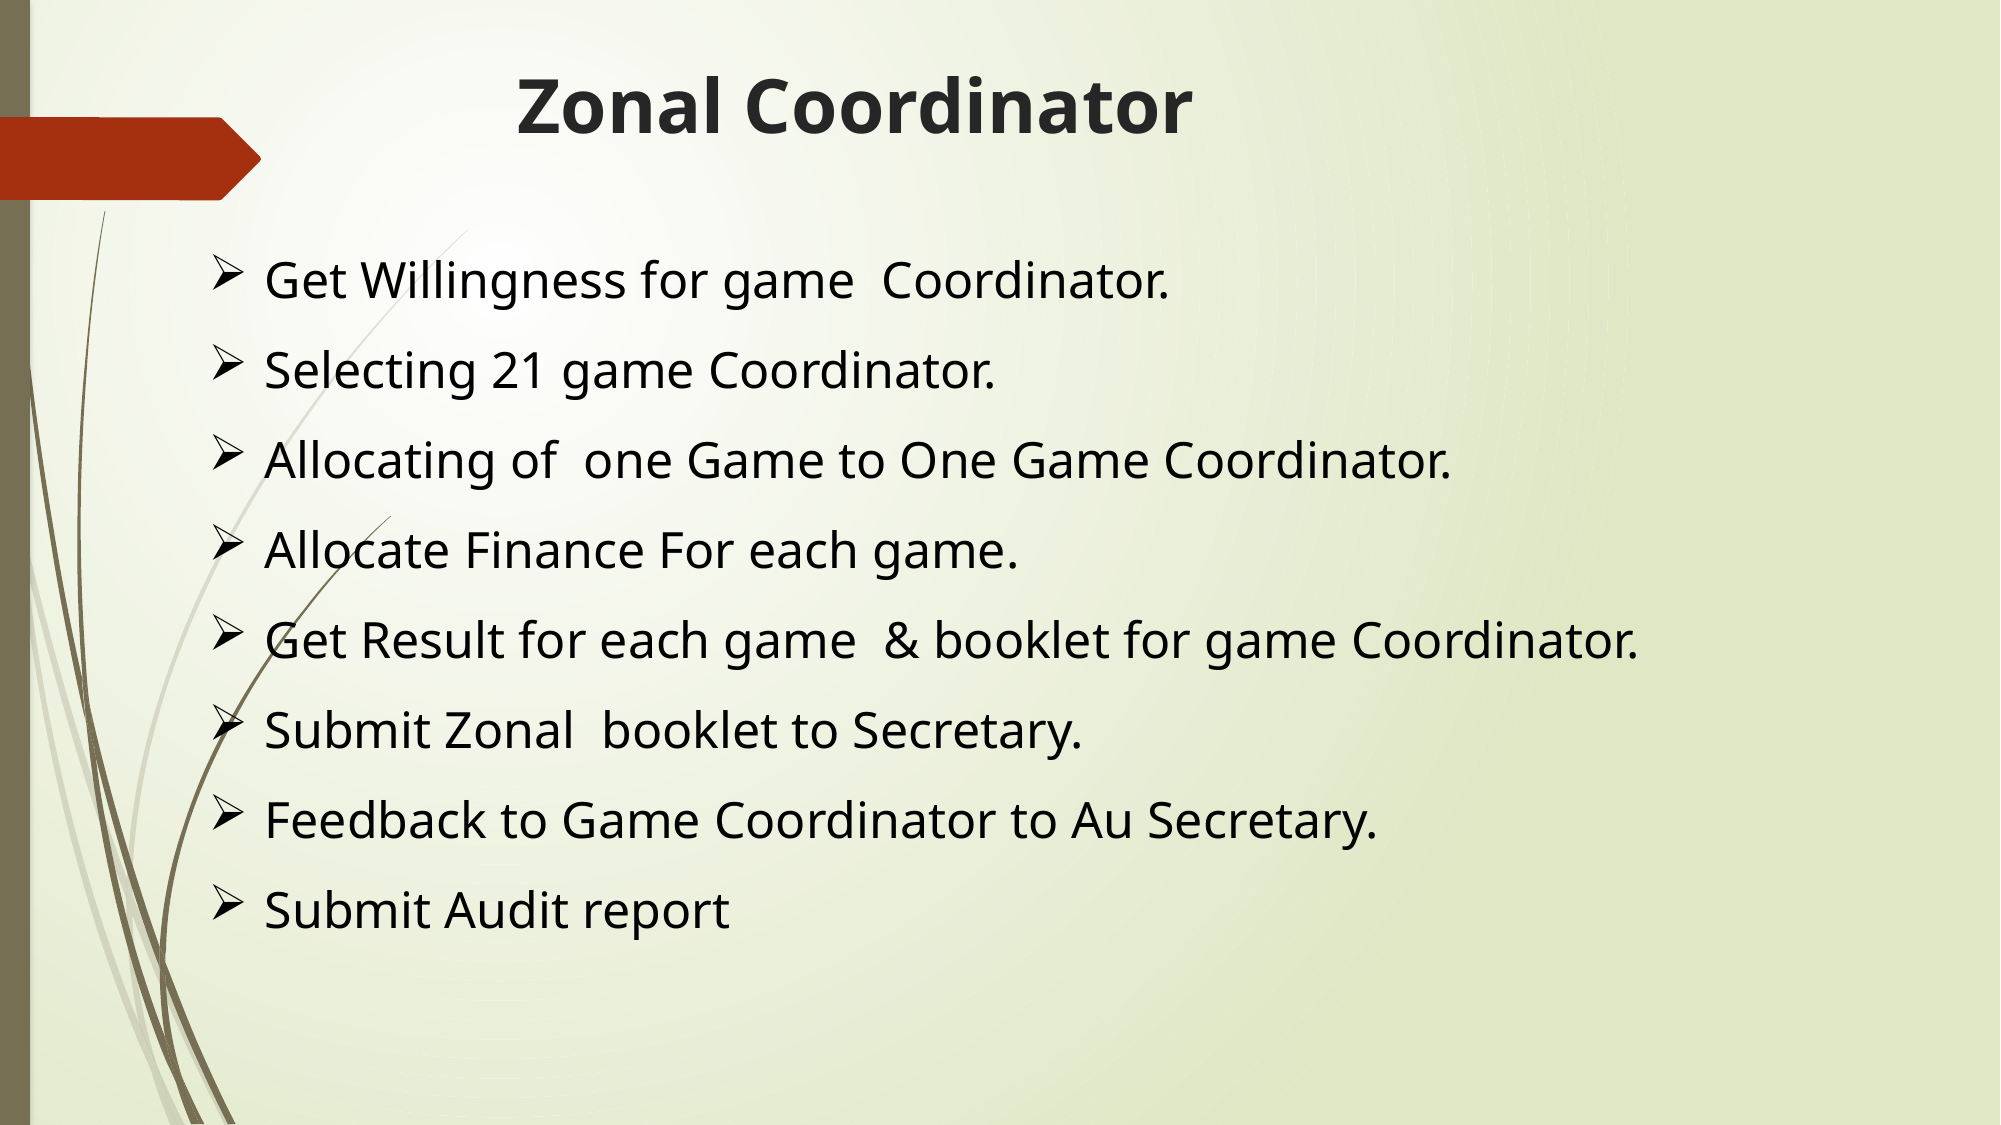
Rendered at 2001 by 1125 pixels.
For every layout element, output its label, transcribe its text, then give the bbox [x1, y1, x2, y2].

text_box Get Willingness for game Coordinator. Selecting 21 game Coordinator. Allocating of one Game to One Game Coordinator. Allocate Finance For each game. Get Result for each game & booklet for game Coordinator. Submit Zonal booklet to Secretary. Feedback to Game Coordinator to Au Secretary. Submit Audit report [193, 211, 1723, 992]
title Zonal Coordinator [502, 50, 1826, 205]
